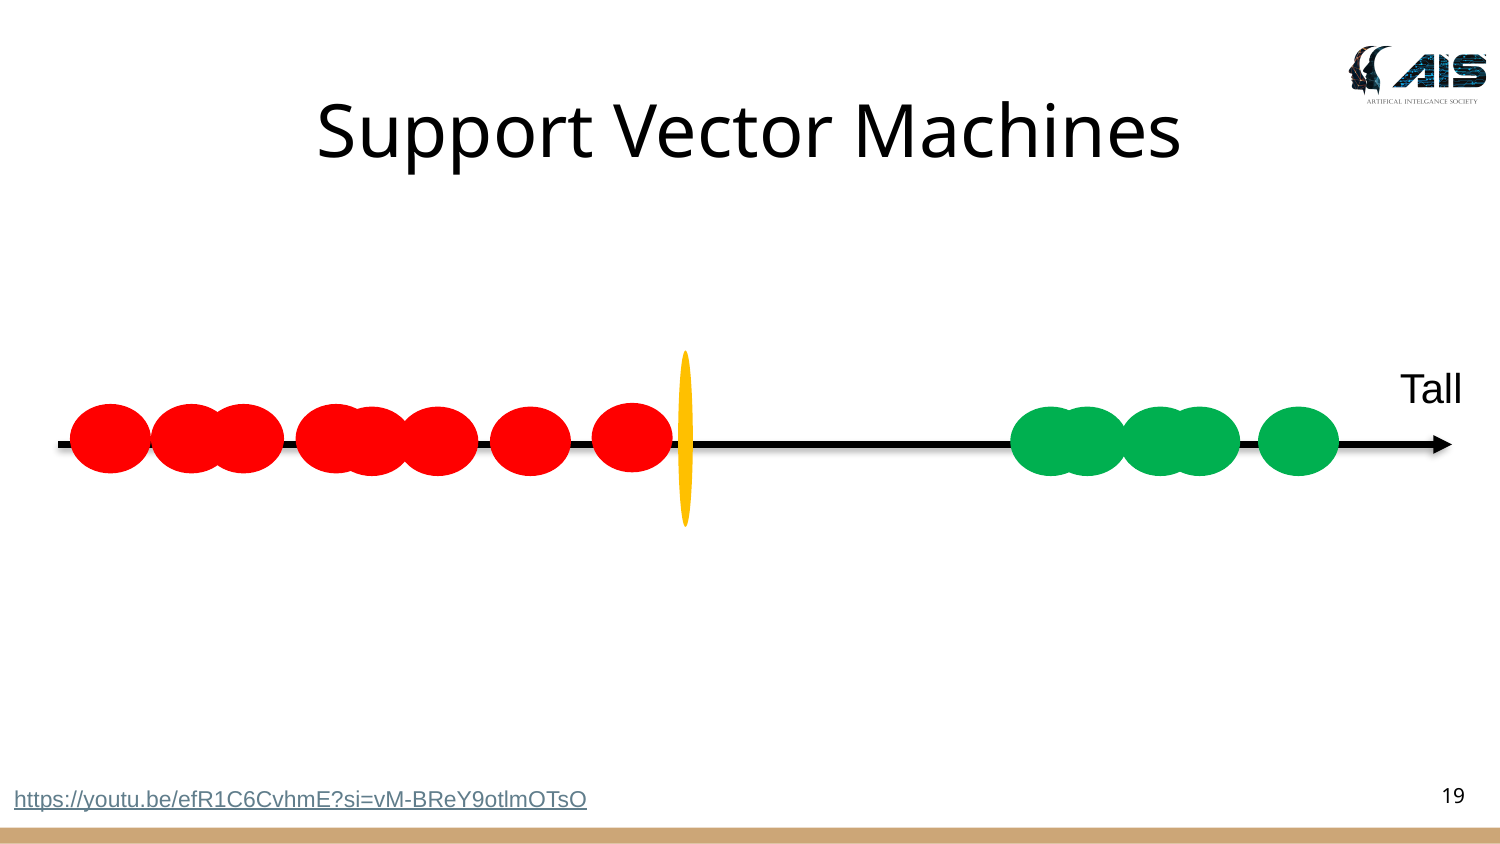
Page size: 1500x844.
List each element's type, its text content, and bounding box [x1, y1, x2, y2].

text_box [677, 485, 694, 529]
picture [1347, 0, 1500, 153]
slide_number 19 [1389, 764, 1480, 830]
text_box Tall [1384, 354, 1500, 419]
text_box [58, 402, 1453, 477]
text_box [676, 348, 695, 401]
text_box https://youtu.be/efR1C6CvhmE?si=vM-BReY9otlmOTsO [0, 776, 782, 819]
title Support Vector Machines [281, 50, 1219, 187]
